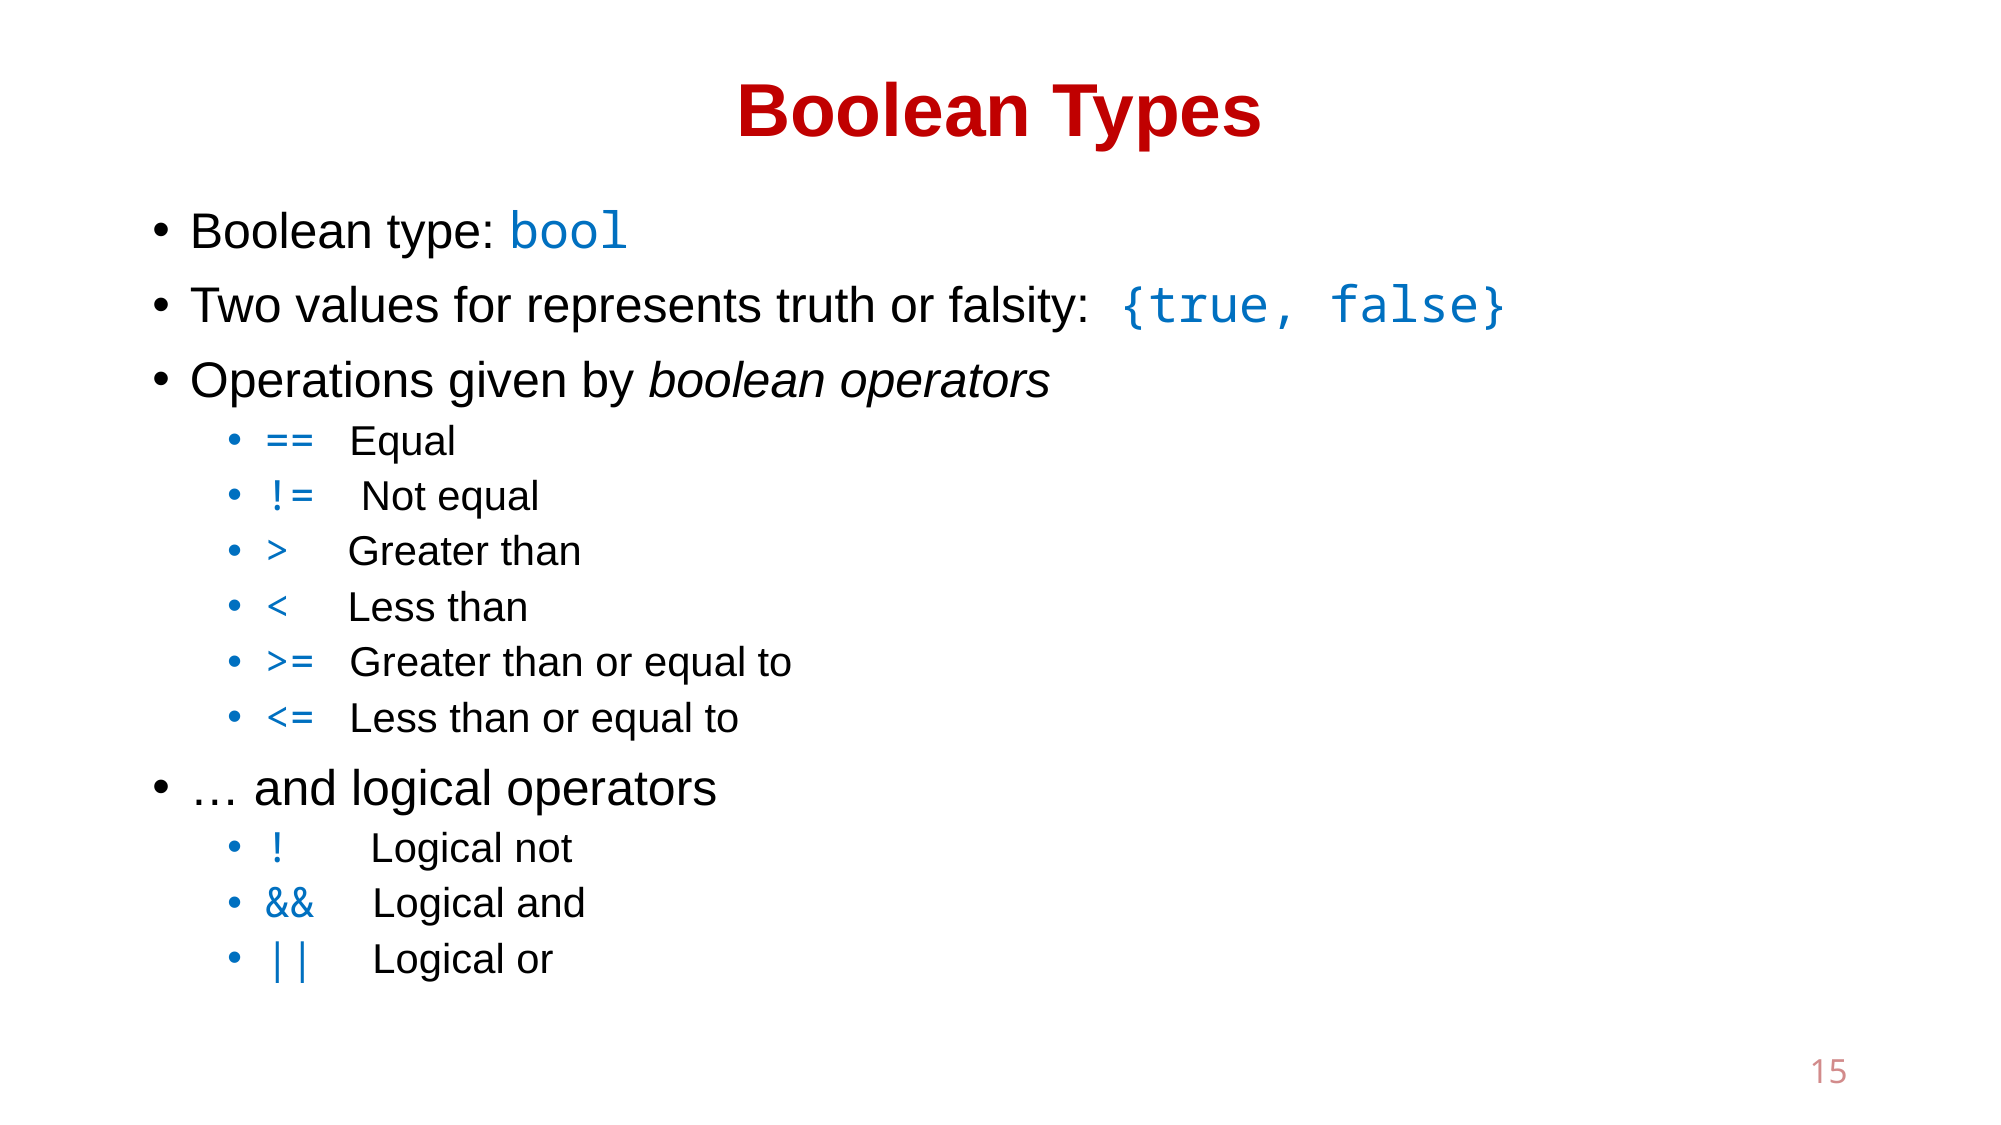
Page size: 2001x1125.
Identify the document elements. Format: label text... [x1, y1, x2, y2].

title Boolean Types [137, 59, 1863, 166]
list Boolean type: bool Two values for represents truth or falsity: {true, false} Operations given by boolean operators == Equal != Not equal > Greater than < Less than >= Greater than or equal to <= Less than or equal to … and logical operators ! Logical not && Logical and || Logical or [137, 197, 1863, 1025]
slide_number 15 [1412, 1042, 1863, 1103]
